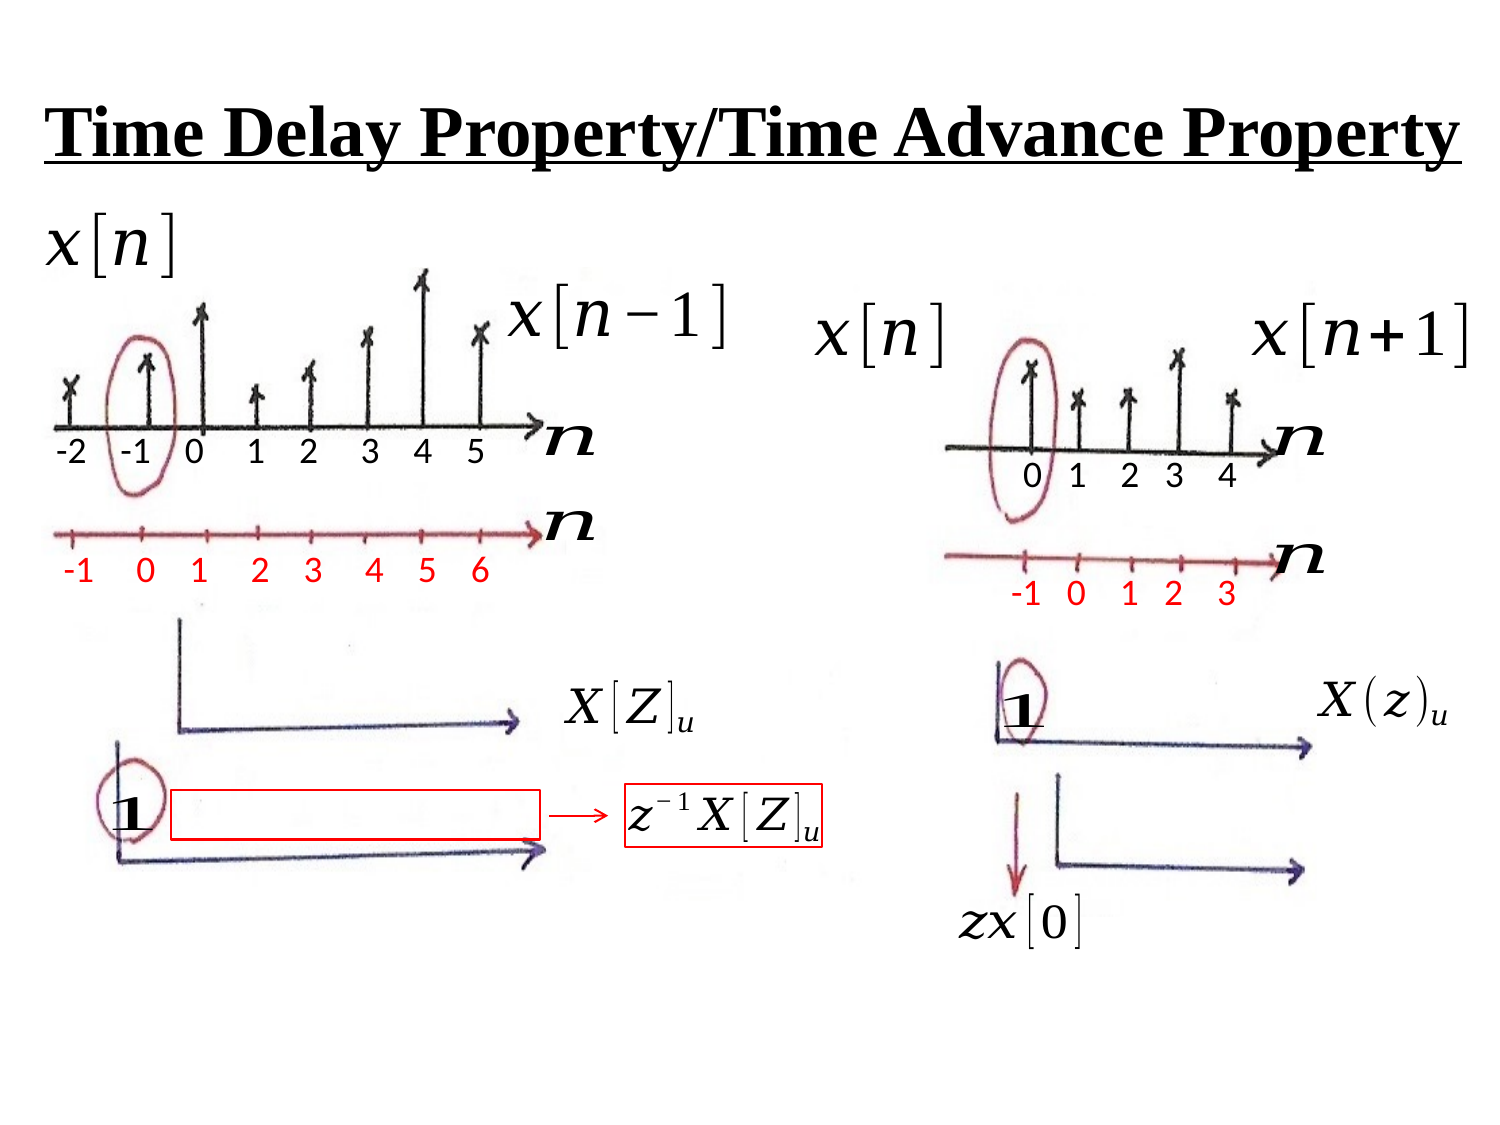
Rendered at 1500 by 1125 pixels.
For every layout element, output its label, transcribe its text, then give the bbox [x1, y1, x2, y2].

text_box Time Delay Property/Time Advance Property [0, 32, 1500, 179]
picture [41, 266, 1318, 918]
